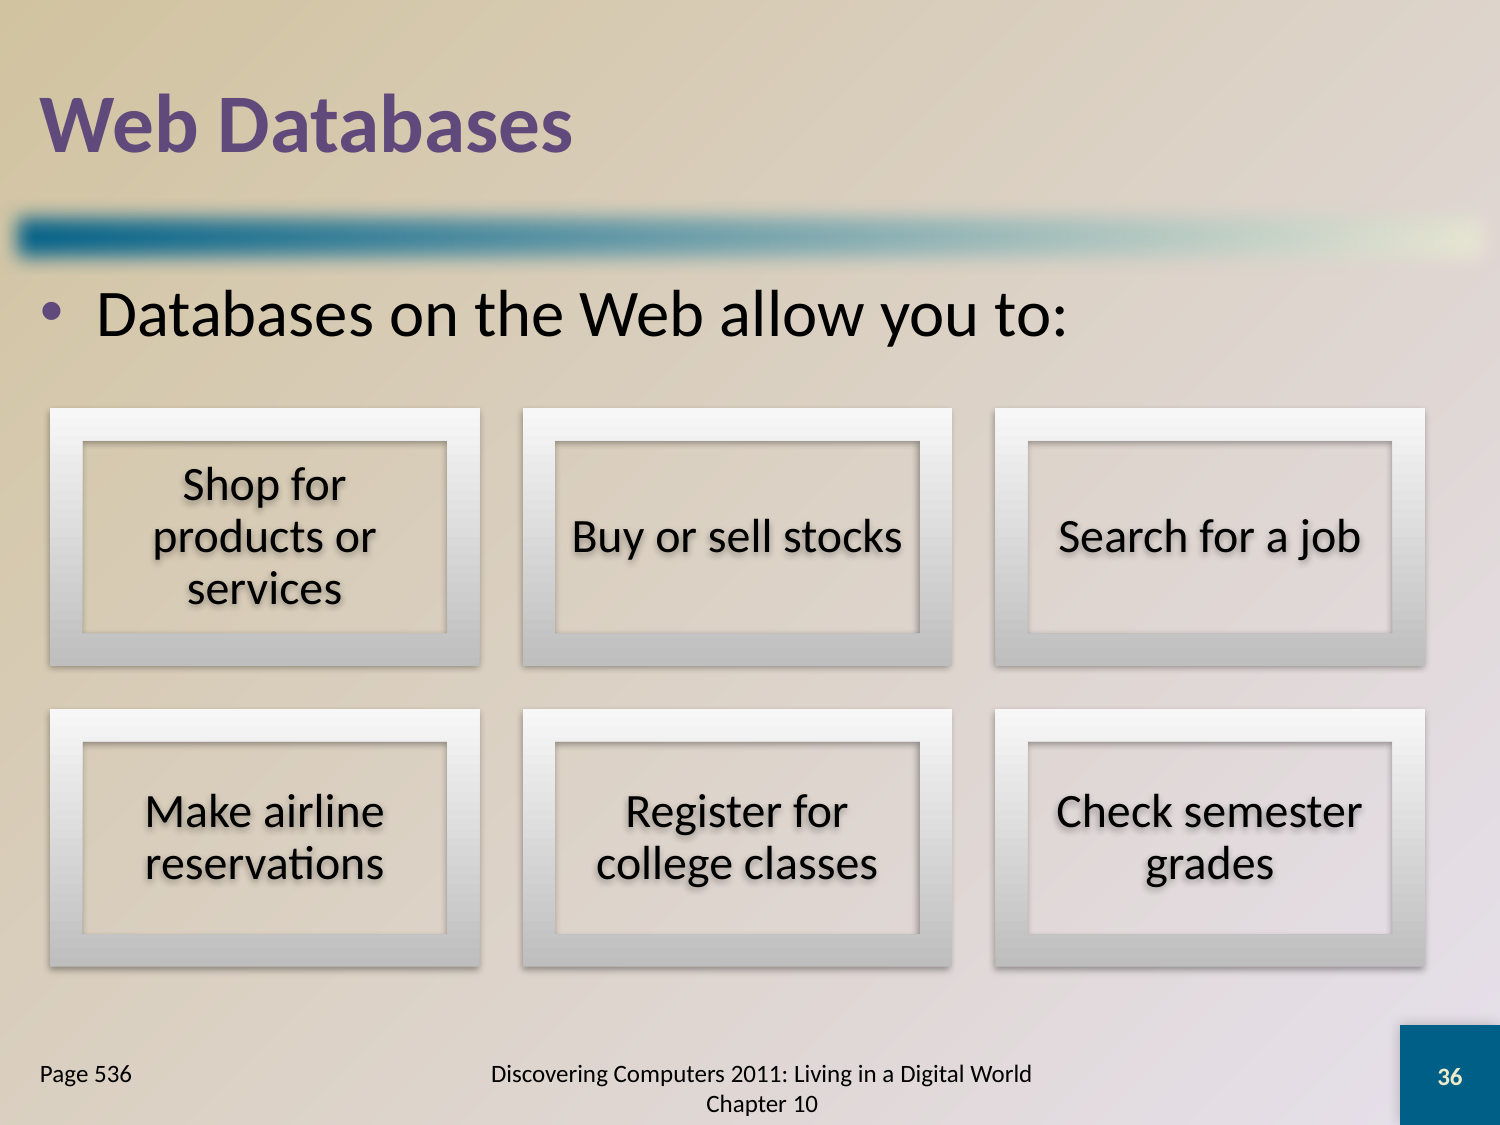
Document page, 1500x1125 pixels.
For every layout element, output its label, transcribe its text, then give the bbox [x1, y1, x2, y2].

list Databases on the Web allow you to: [24, 262, 1475, 1025]
footer Discovering Computers 2011: Living in a Digital World Chapter 10 [450, 1050, 1075, 1125]
list Page 536 [24, 1050, 300, 1125]
title Web Databases [24, 24, 1475, 213]
slide_number 36 [1400, 1025, 1500, 1125]
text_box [49, 349, 1426, 1026]
